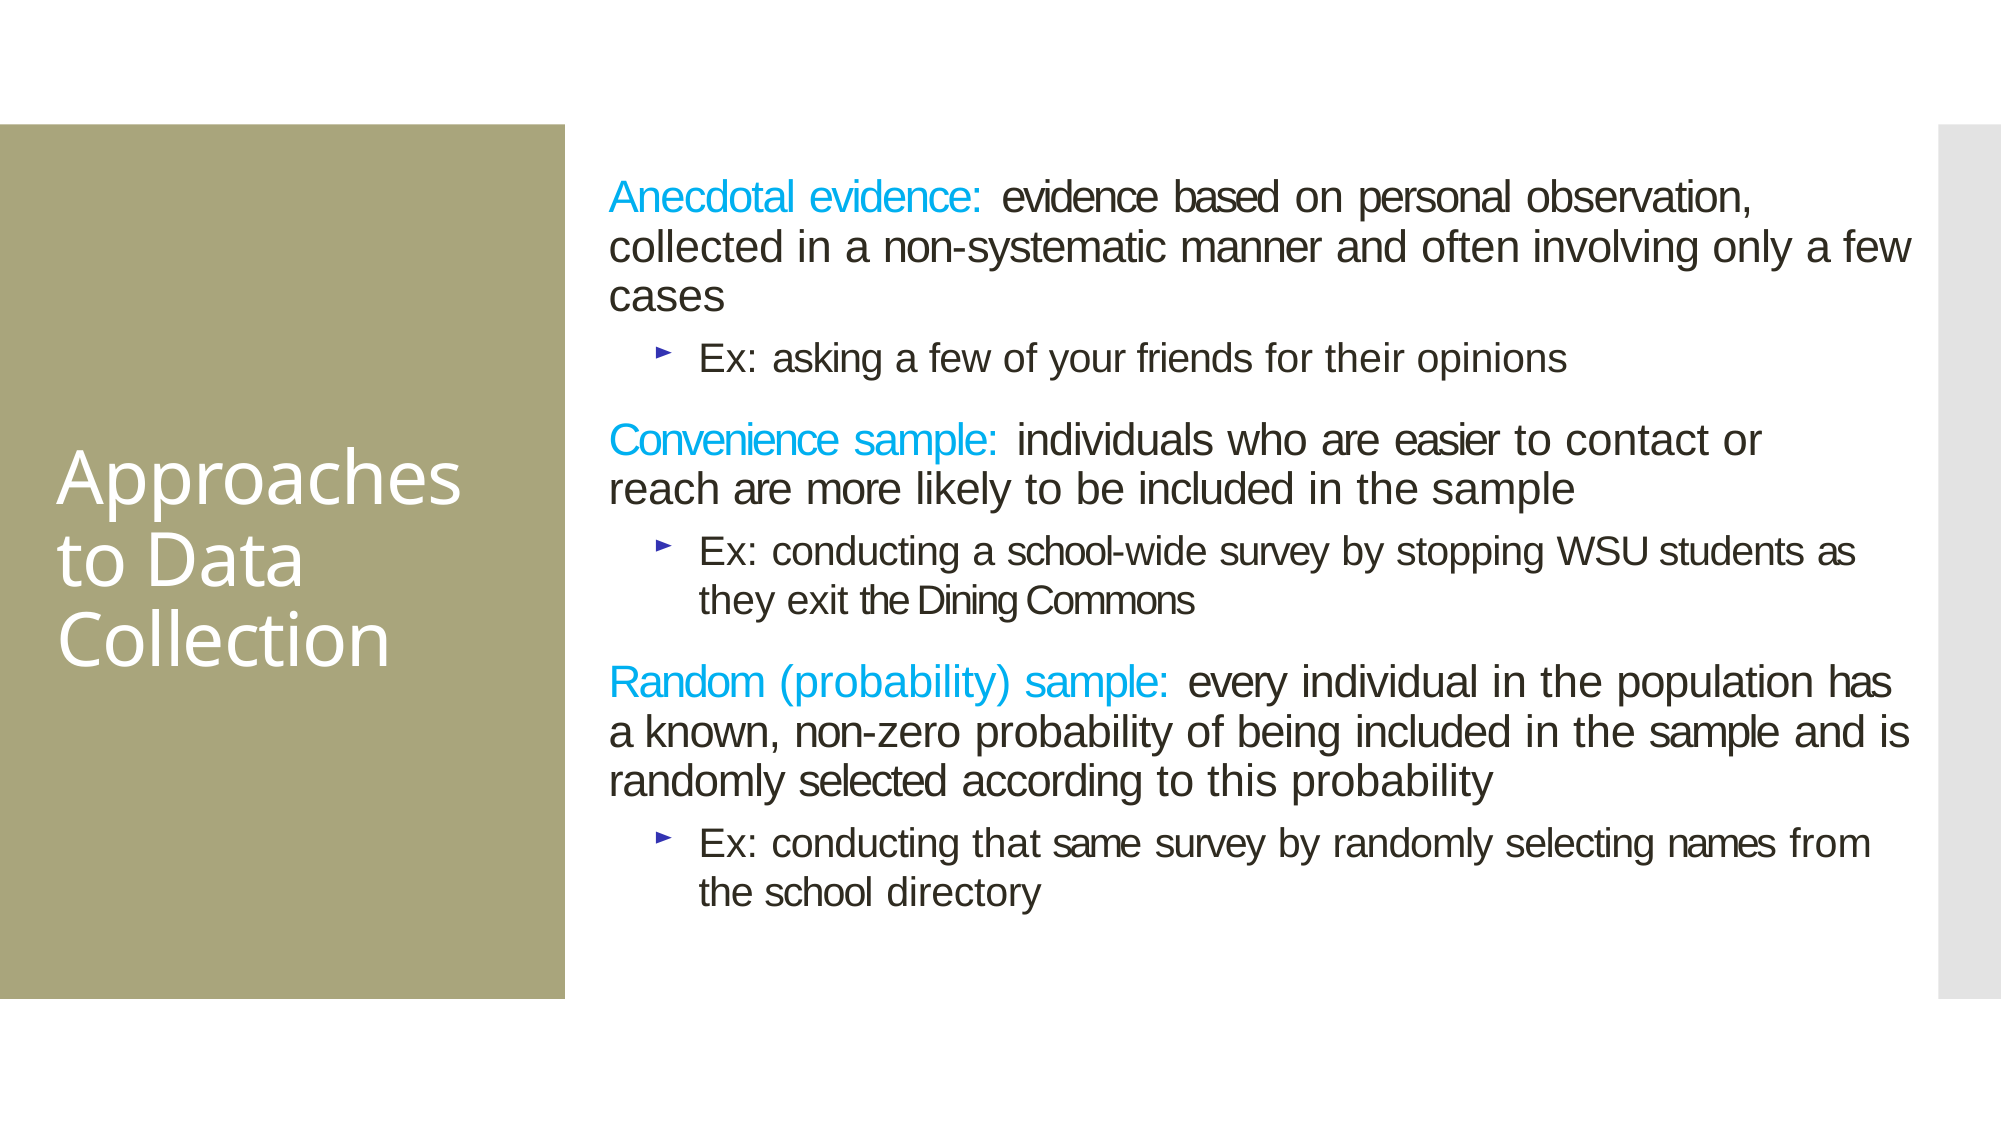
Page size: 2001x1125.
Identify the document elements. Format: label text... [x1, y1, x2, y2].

title Approaches to Data Collection [41, 184, 525, 940]
text_box Anecdotal evidence: evidence based on personal observation, collected in a non-systematic manner and often involving only a few cases Ex: asking a few of your friends for their opinions Convenience sample: individuals who are easier to contact or reach are more likely to be included in the sample Ex: conducting a school-wide survey by stopping WSU students as they exit the Dining Commons Random (probability) sample: every individual in the population has a known, non-zero probability of being included in the sample and is randomly selected according to this probability Ex: conducting that same survey by randomly selecting names from the school directory [600, 162, 1935, 916]
